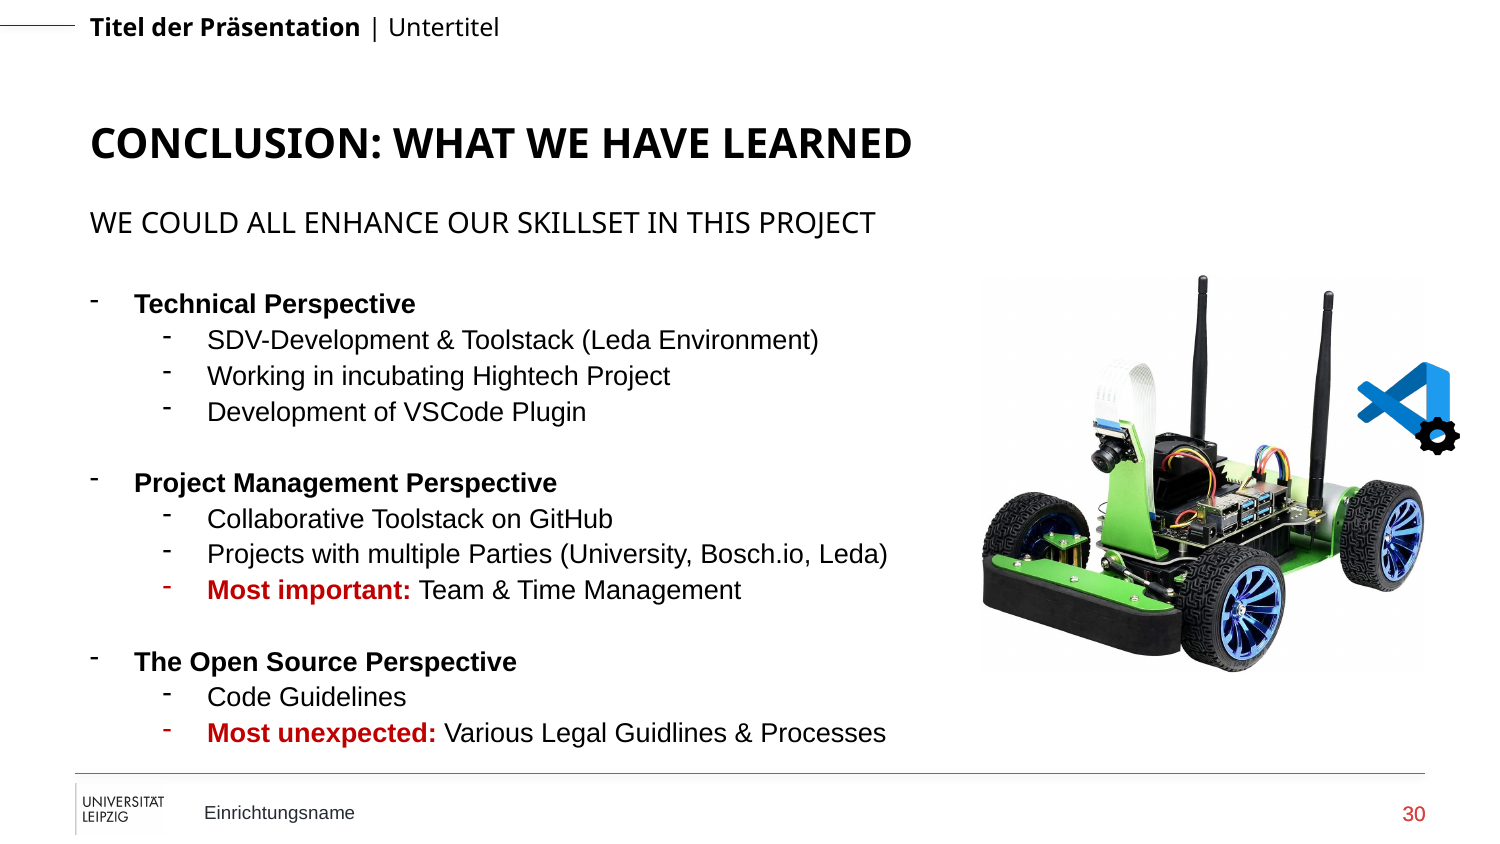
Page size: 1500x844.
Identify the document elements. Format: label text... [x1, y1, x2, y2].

title CONCLUSION: WHAT WE HAVE LEARNED [75, 50, 1425, 175]
picture [75, 782, 165, 836]
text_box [1351, 356, 1469, 463]
text_box Technical Perspective SDV-Development & Toolstack (Leda Environment) Working in incubating Hightech Project Development of VSCode Plugin Project Management Perspective Collaborative Toolstack on GitHub Projects with multiple Parties (University, Bosch.io, Leda) Most important: Team & Time Management The Open Source Perspective Code Guidelines Most unexpected: Various Legal Guidlines & Processes [74, 276, 1092, 756]
list WE COULD ALL ENHANCE OUR SKILLSET IN THIS PROJECT [75, 186, 1425, 247]
picture [980, 274, 1426, 673]
slide_number 30 [1303, 800, 1426, 834]
